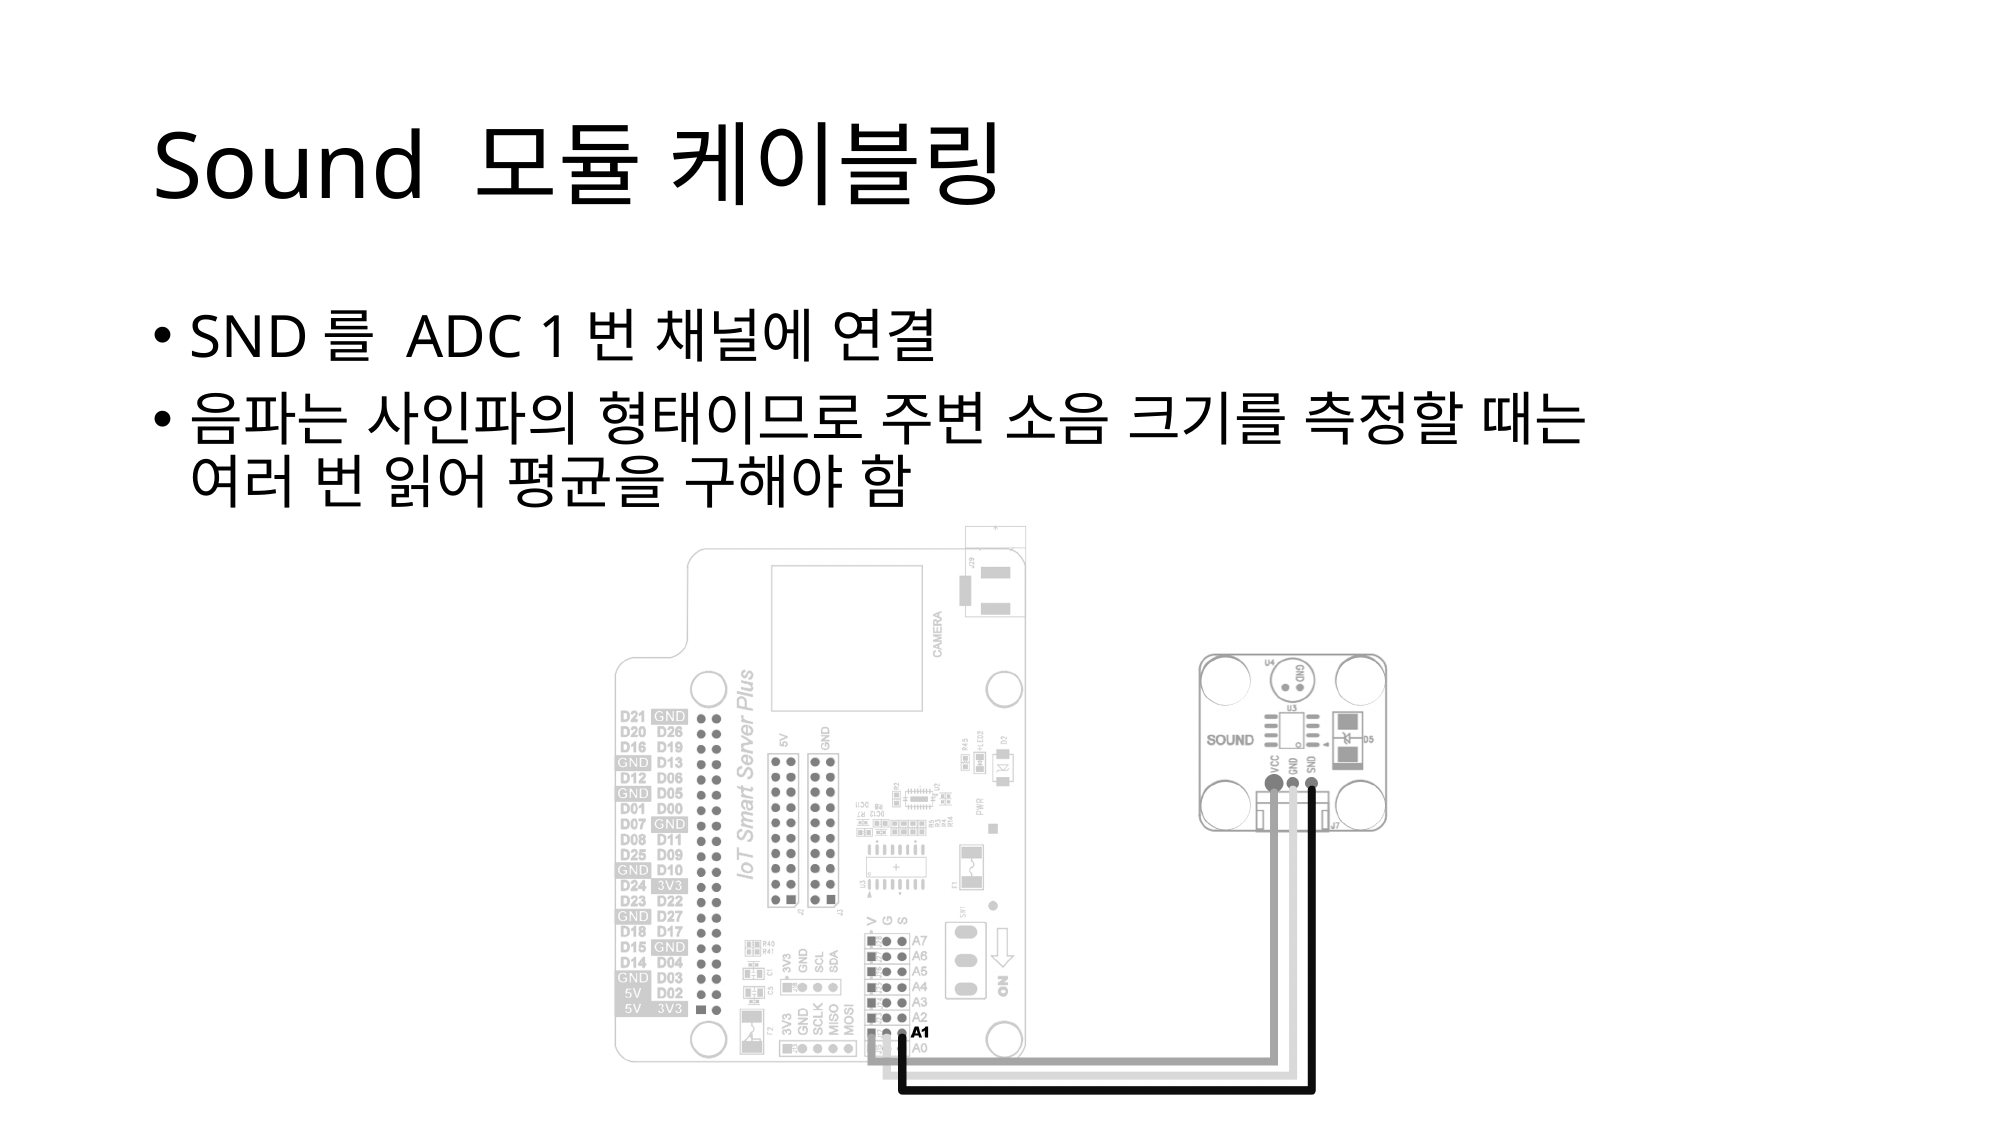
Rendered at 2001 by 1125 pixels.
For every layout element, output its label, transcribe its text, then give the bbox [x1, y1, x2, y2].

title Sound 모듈 케이블링 [137, 59, 1863, 278]
list SND를 ADC 1번 채널에 연결 음파는 사인파의 형태이므로 주변 소음 크기를 측정할 때는 여러 번 읽어 평균을 구해야 함 [137, 299, 1919, 1099]
picture [612, 524, 1388, 1097]
